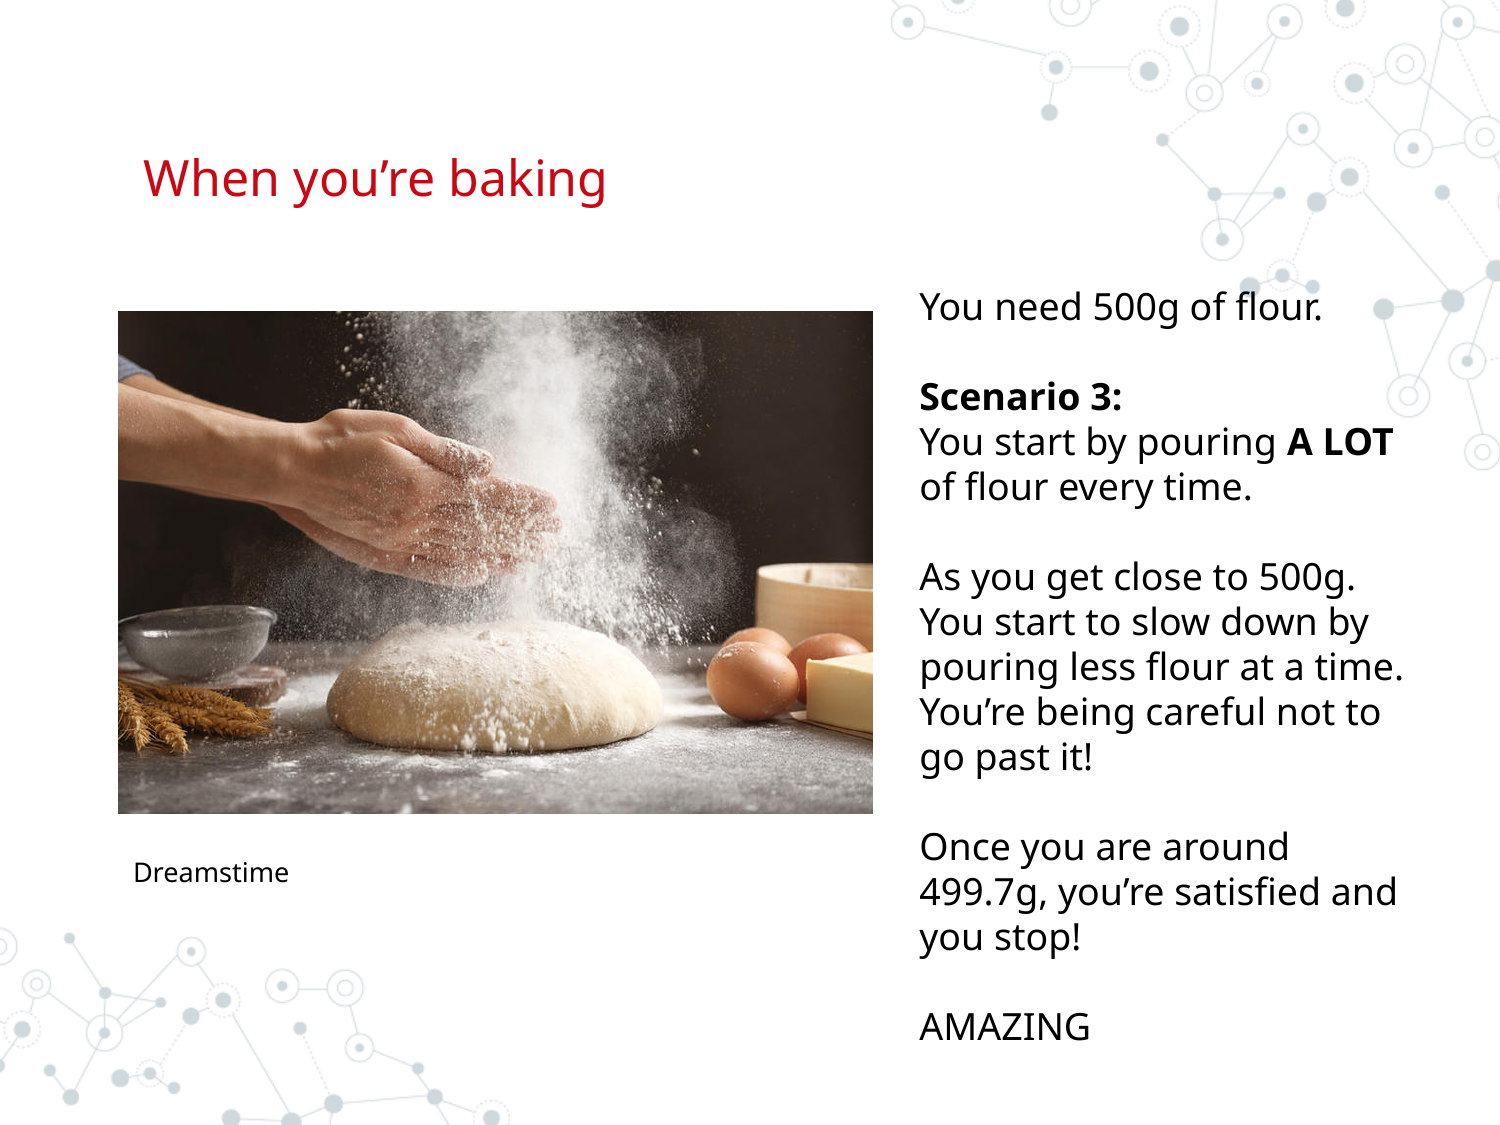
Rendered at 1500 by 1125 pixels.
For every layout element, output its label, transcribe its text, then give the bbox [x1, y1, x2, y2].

text_box You need 500g of flour. Scenario 3: You start by pouring A LOT of flour every time. As you get close to 500g. You start to slow down by pouring less flour at a time. You’re being careful not to go past it! Once you are around 499.7g, you’re satisfied and you stop! AMAZING [904, 268, 1422, 617]
text_box Dreamstime [118, 840, 342, 909]
title When you’re baking [128, 67, 1372, 222]
picture [0, 0, 1500, 1125]
